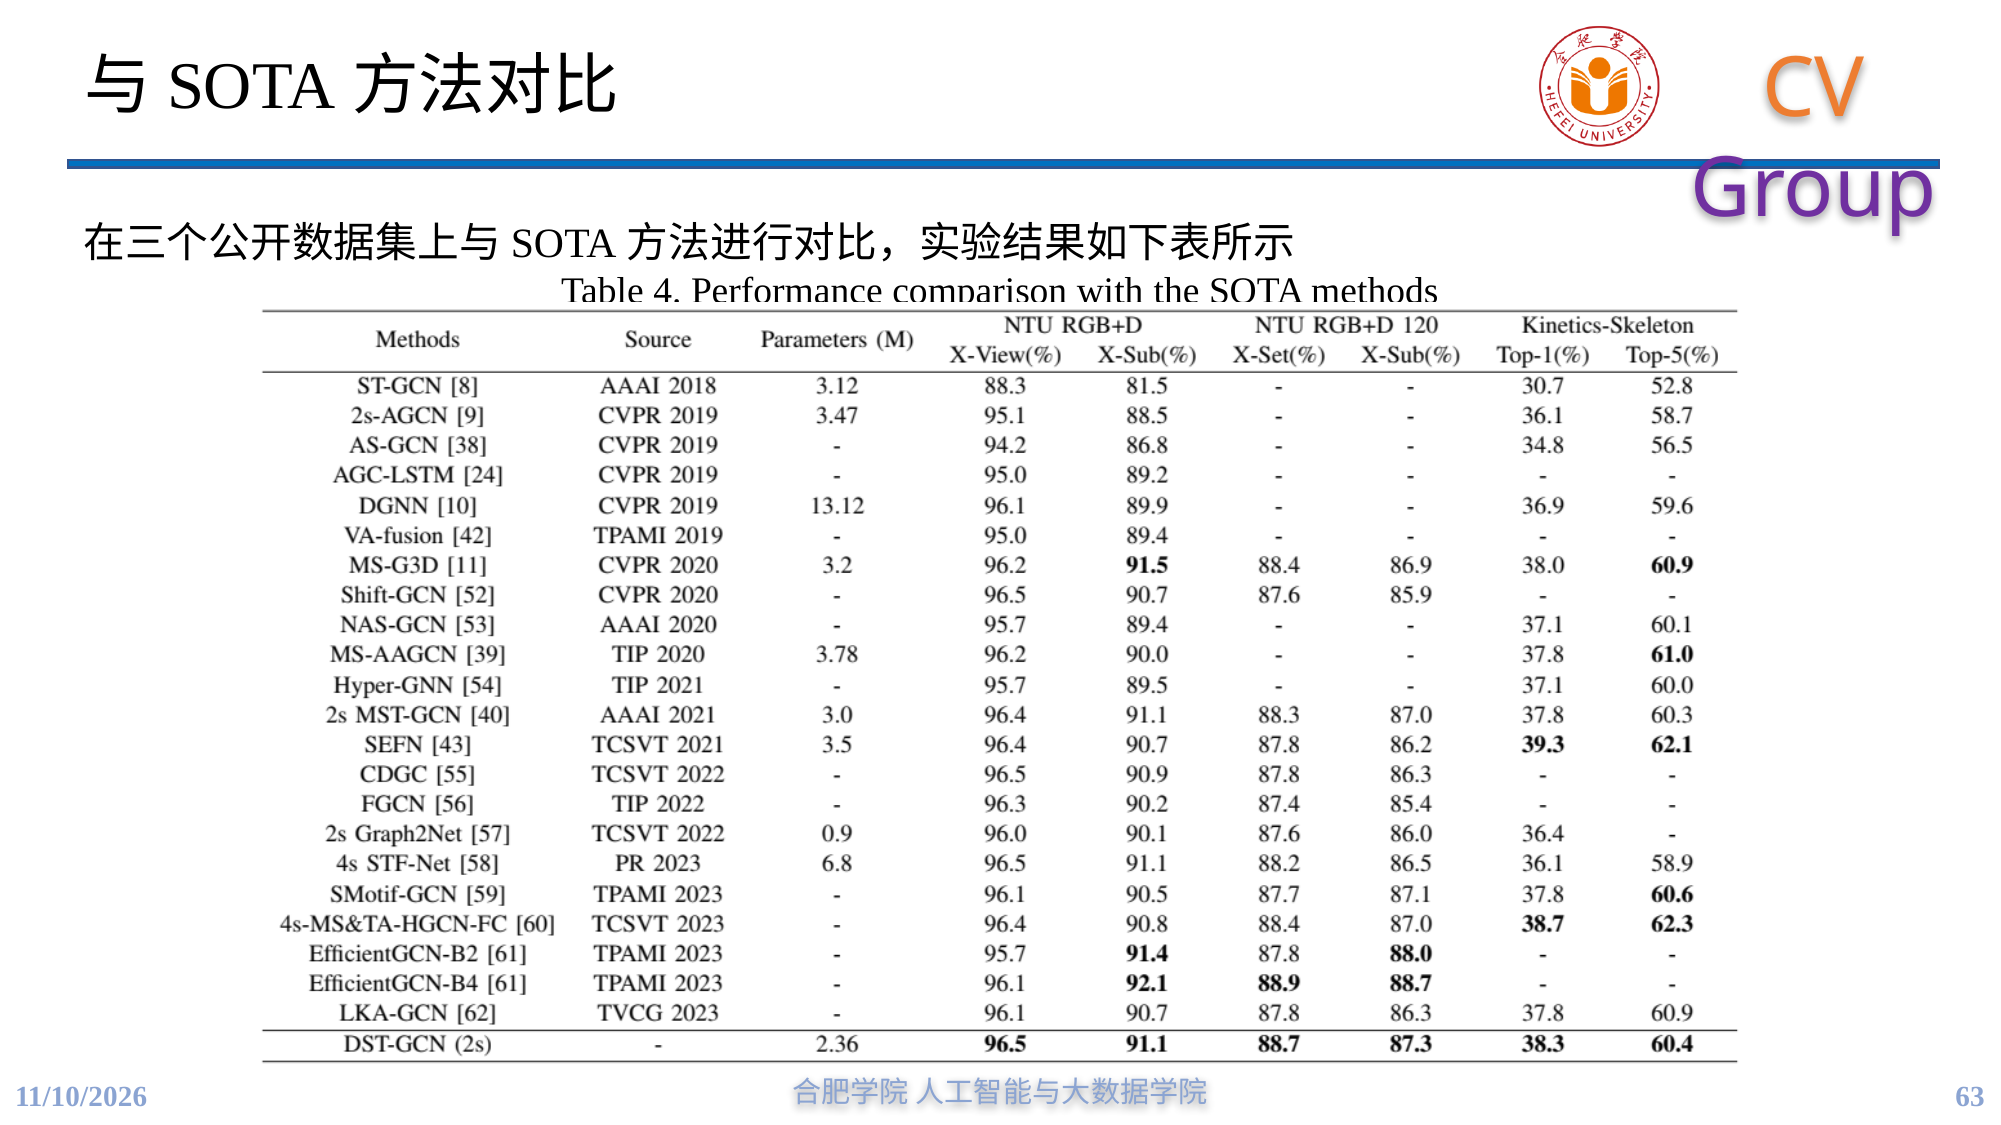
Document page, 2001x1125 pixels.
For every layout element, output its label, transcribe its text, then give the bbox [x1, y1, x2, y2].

footer 合肥学院 人工智能与大数据学院 [662, 1066, 1338, 1125]
picture [1530, 19, 1668, 150]
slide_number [0, 1065, 450, 1125]
title 与SOTA方法对比 [69, 32, 903, 143]
list 在三个公开数据集上与SOTA方法进行对比，实验结果如下表所示 [68, 183, 1940, 1014]
slide_number 63 [1550, 1065, 2000, 1125]
picture [255, 302, 1745, 1066]
text_box Table 4. Performance comparison with the SOTA methods [546, 258, 1454, 302]
